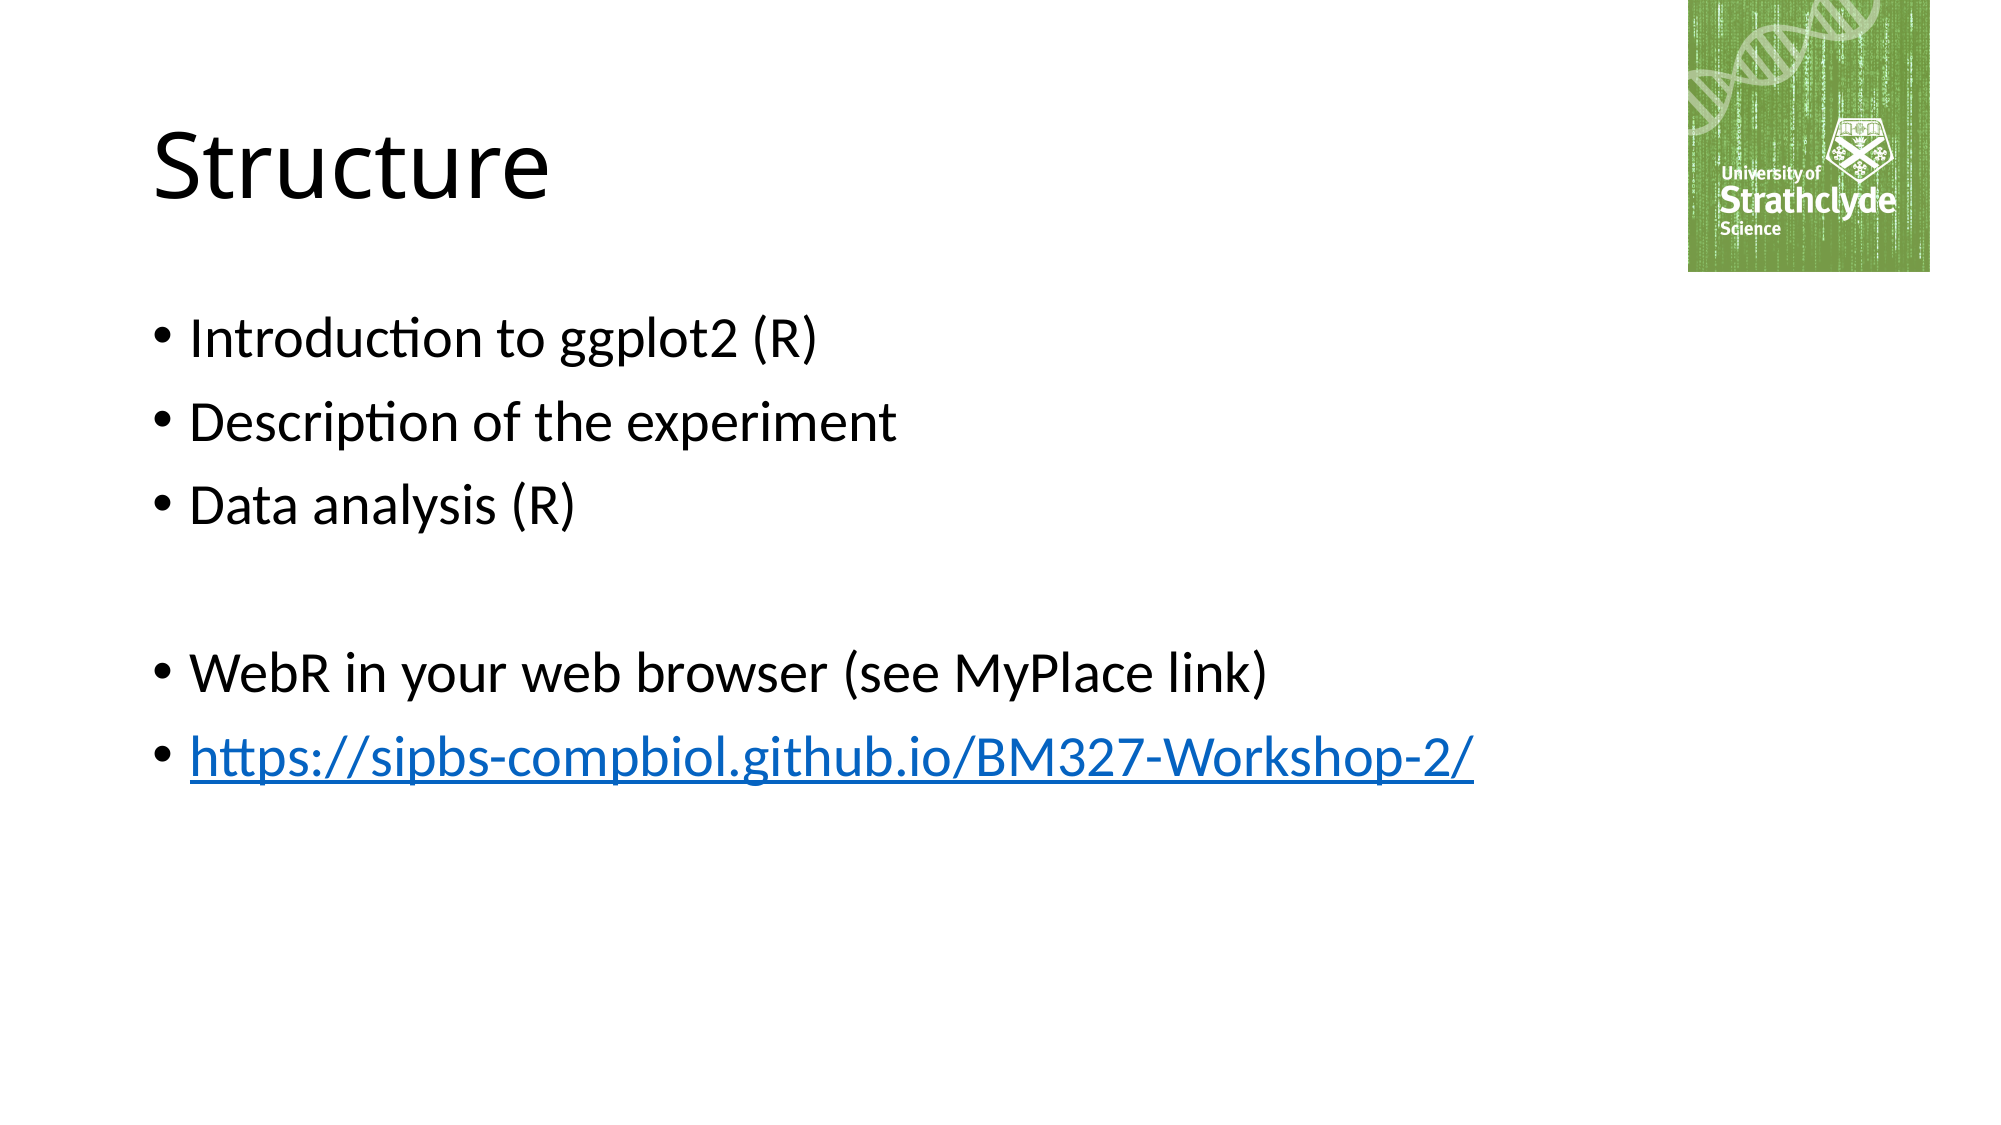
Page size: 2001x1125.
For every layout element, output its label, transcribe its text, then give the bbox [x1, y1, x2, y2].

picture [1688, 0, 1930, 272]
list Introduction to ggplot2 (R) Description of the experiment Data analysis (R) WebR in your web browser (see MyPlace link) https://sipbs-compbiol.github.io/BM327-Workshop-2/ [137, 299, 1863, 1014]
title Structure [137, 59, 1863, 278]
